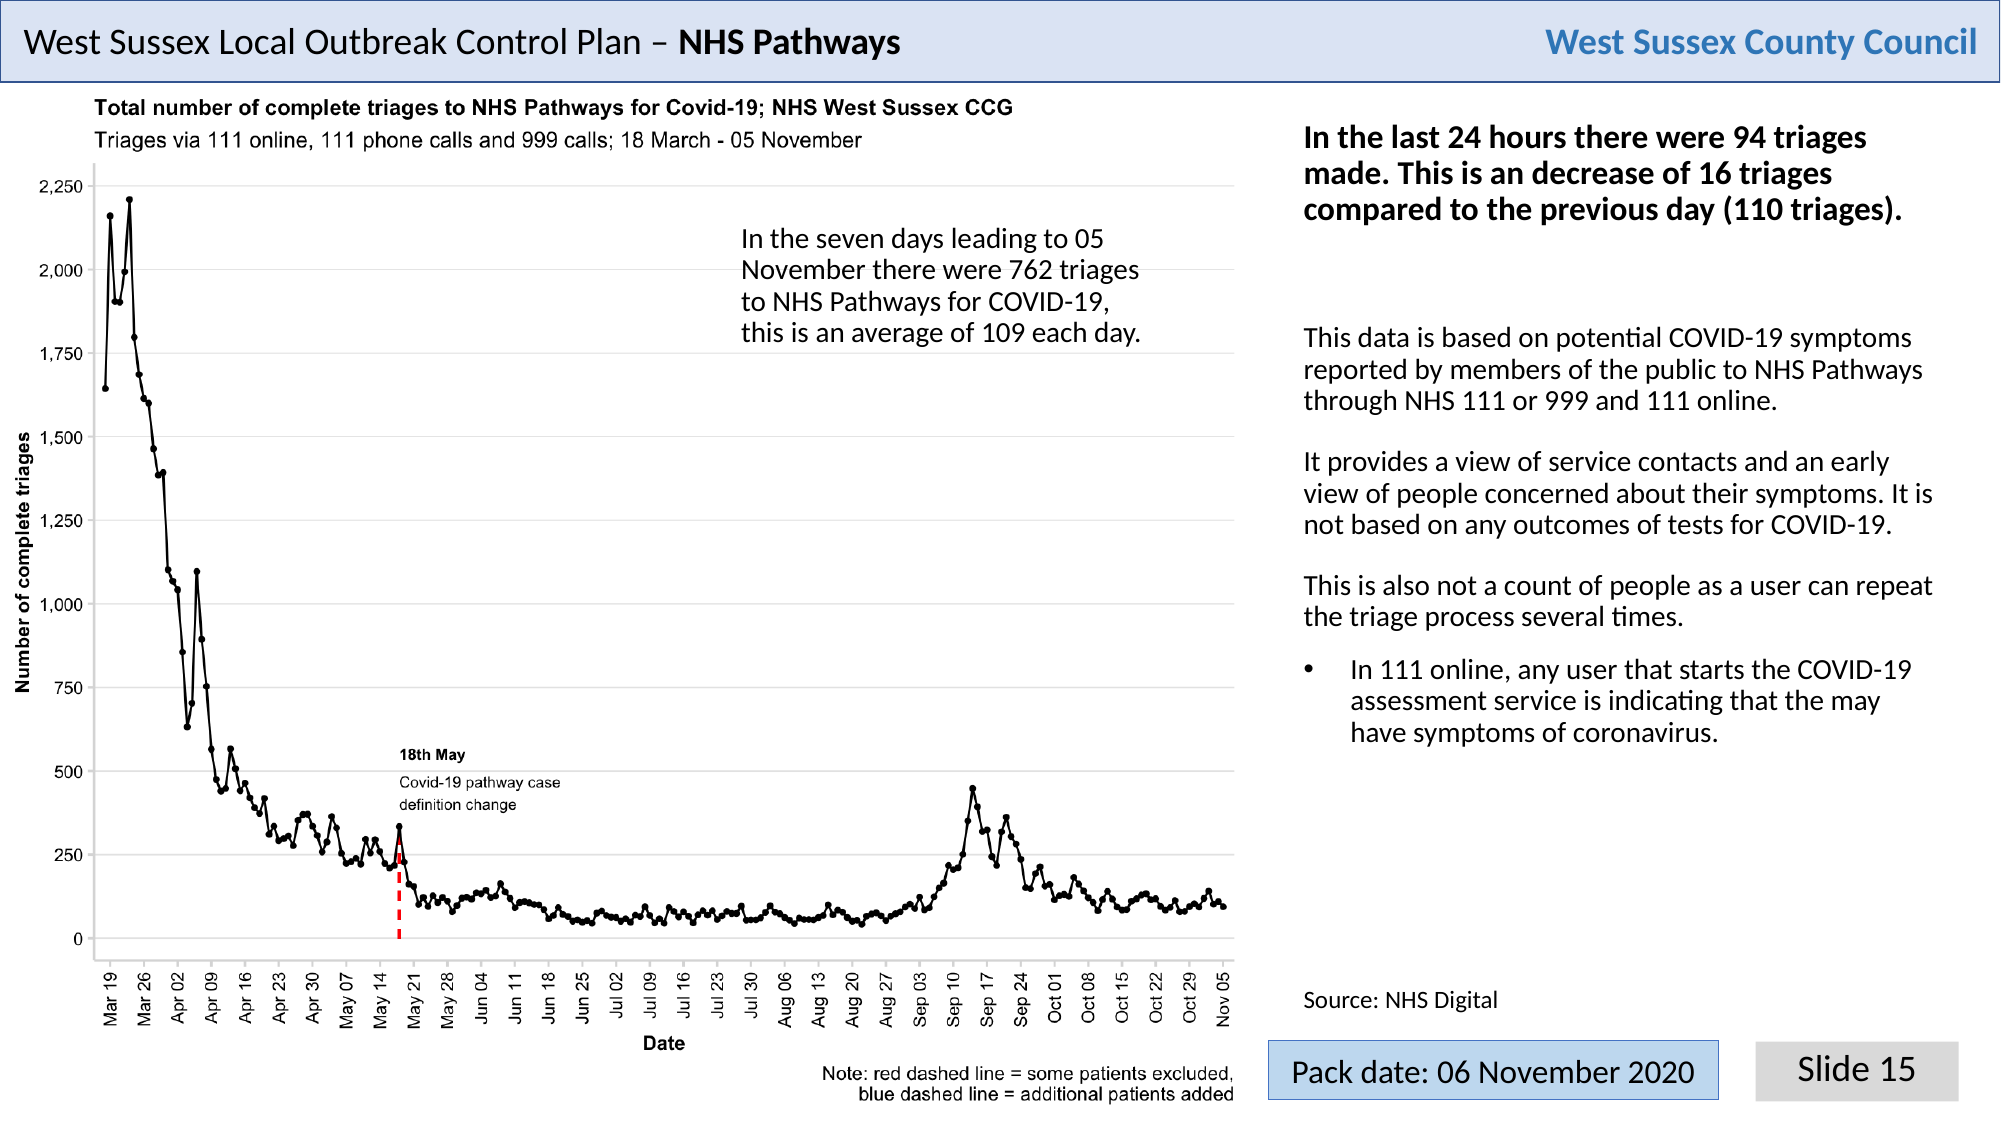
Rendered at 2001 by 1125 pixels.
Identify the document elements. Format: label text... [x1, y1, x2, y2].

picture [3, 86, 1246, 1116]
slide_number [1268, 1040, 1719, 1100]
list Slide 15 [1755, 1041, 1959, 1102]
list Source: NHS Digital [1288, 979, 1756, 1017]
list In the last 24 hours there were 94 triages made. This is an decrease of 16 triages compared to the previous day (110 triages). [1288, 112, 1949, 271]
list This data is based on potential COVID-19 symptoms reported by members of the public to NHS Pathways through NHS 111 or 999 and 111 online. It provides a view of service contacts and an early view of people concerned about their symptoms. It is not based on any outcomes of tests for COVID-19. This is also not a count of people as a user can repeat the triage process several times. In 111 online, any user that starts the COVID-19 assessment service is indicating that the may have symptoms of coronavirus. [1288, 315, 1949, 809]
